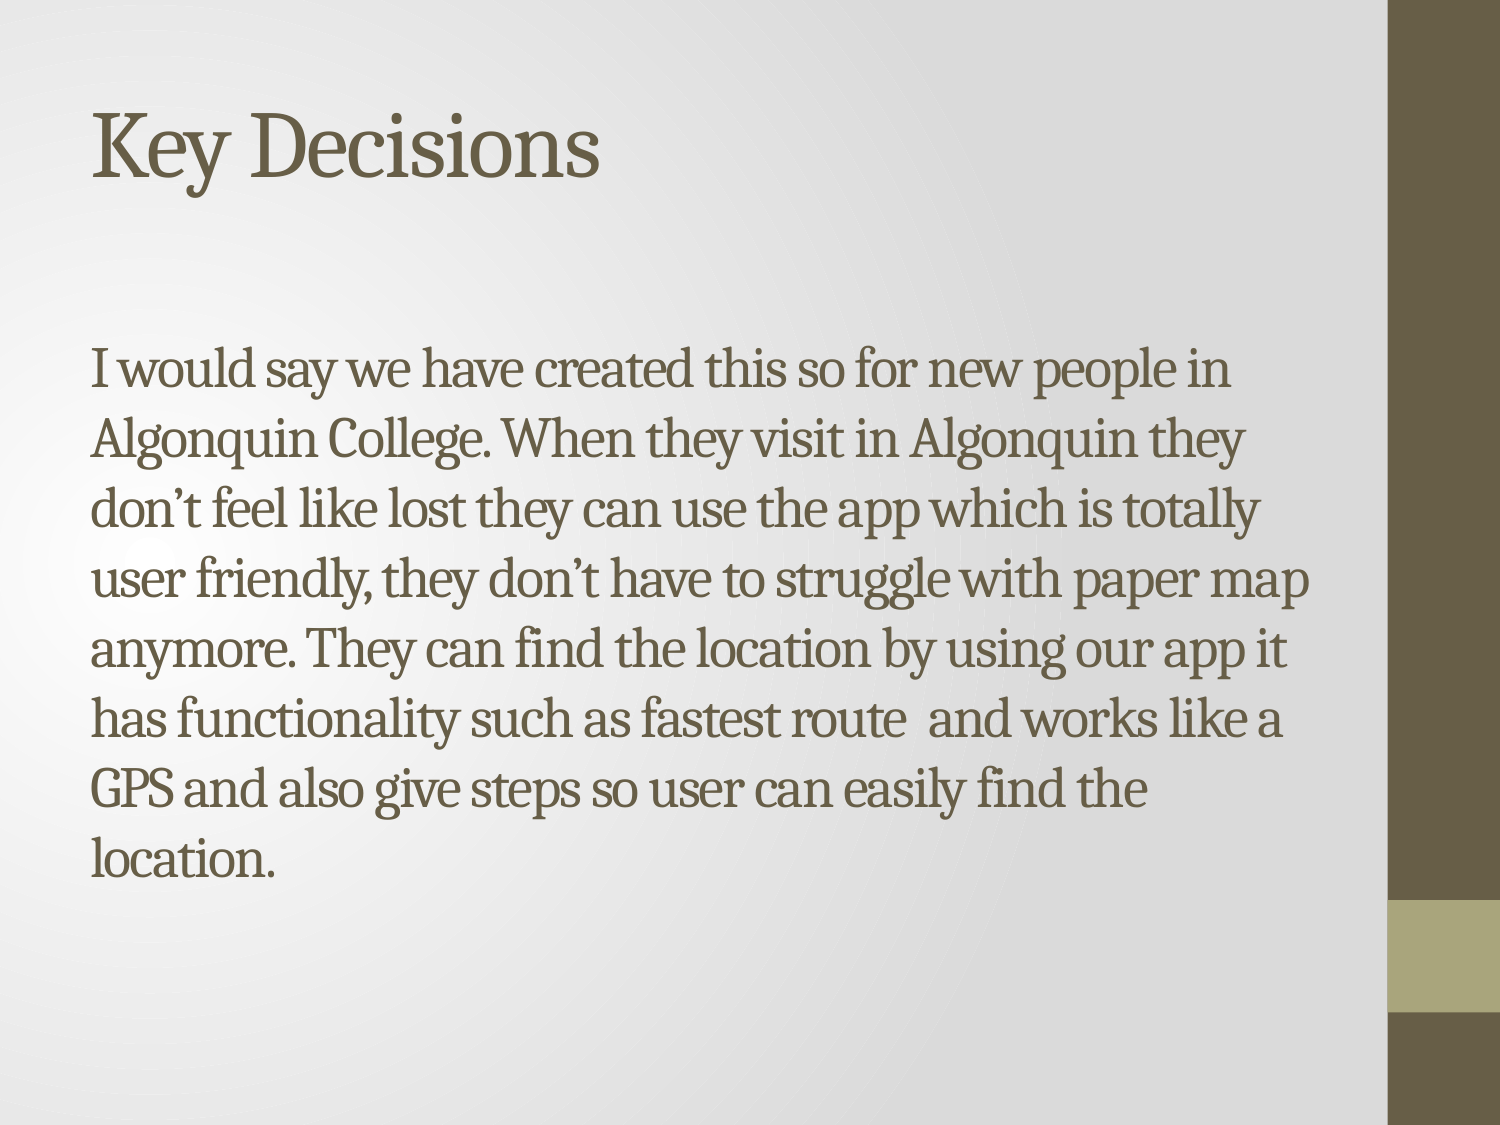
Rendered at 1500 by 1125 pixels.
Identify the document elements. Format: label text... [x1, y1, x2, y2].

text_box I would say we have created this so for new people in Algonquin College. When they visit in Algonquin they don’t feel like lost they can use the app which is totally user friendly, they don’t have to struggle with paper map anymore. They can find the location by using our app it has functionality such as fastest route and works like a GPS and also give steps so user can easily find the location. [75, 256, 1325, 963]
title Key Decisions [75, 45, 1325, 233]
